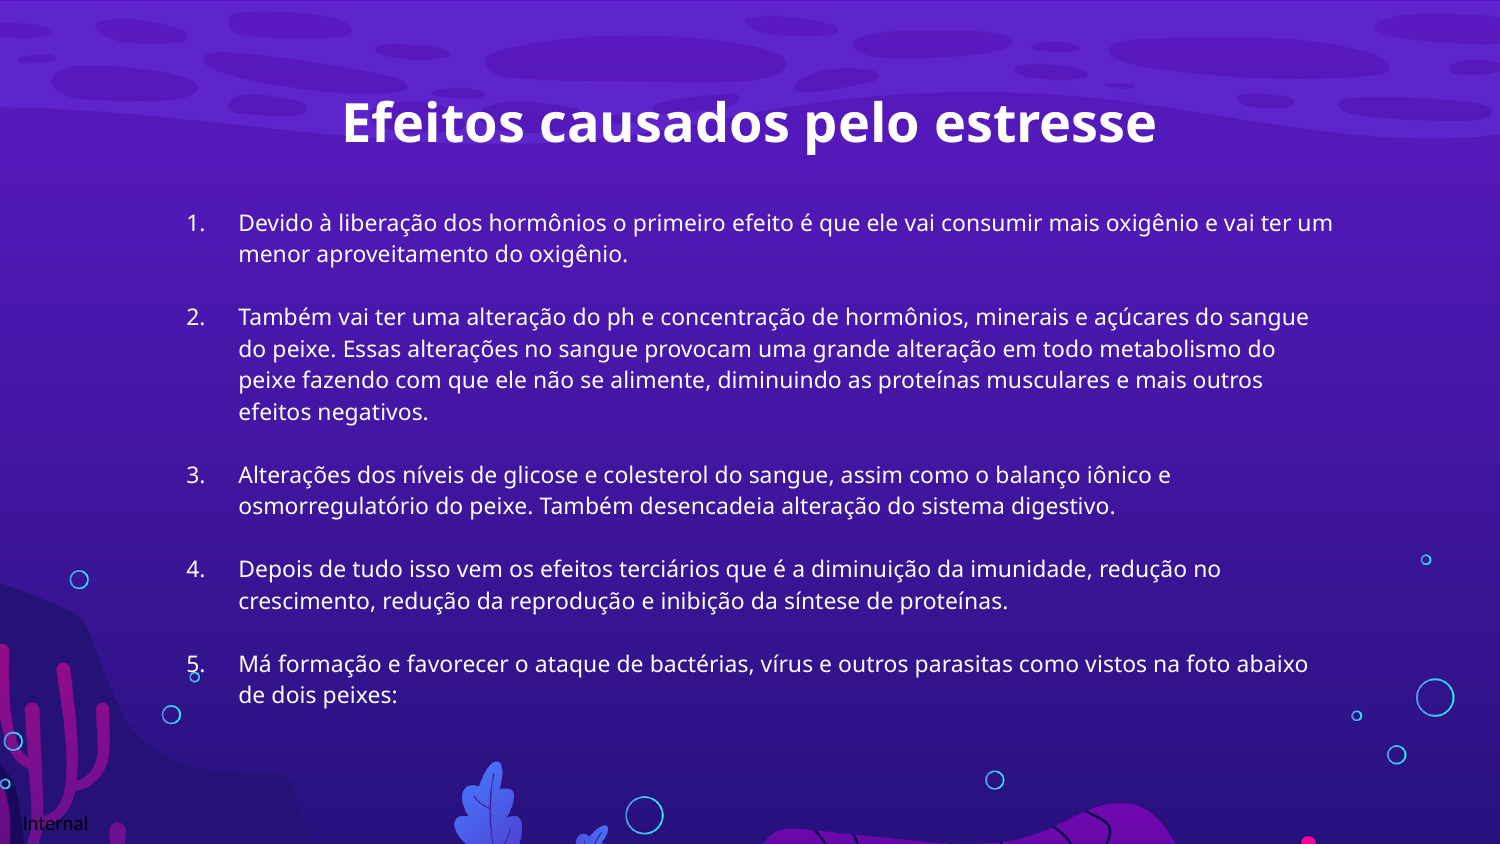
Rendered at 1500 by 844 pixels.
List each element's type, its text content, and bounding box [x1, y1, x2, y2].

title Efeitos causados pelo estresse [116, 72, 1384, 167]
picture [0, 0, 1500, 844]
list Devido à liberação dos hormônios o primeiro efeito é que ele vai consumir mais oxigênio e vai ter um menor aproveitamento do oxigênio. Também vai ter uma alteração do ph e concentração de hormônios, minerais e açúcares do sangue do peixe. Essas alterações no sangue provocam uma grande alteração em todo metabolismo do peixe fazendo com que ele não se alimente, diminuindo as proteínas musculares e mais outros efeitos negativos. Alterações dos níveis de glicose e colesterol do sangue, assim como o balanço iônico e osmorregulatório do peixe. Também desencadeia alteração do sistema digestivo. Depois de tudo isso vem os efeitos terciários que é a diminuição da imunidade, redução no crescimento, redução da reprodução e inibição da síntese de proteínas. Má formação e favorecer o ataque de bactérias, vírus e outros parasitas como vistos na foto abaixo de dois peixes: [148, 189, 1352, 756]
